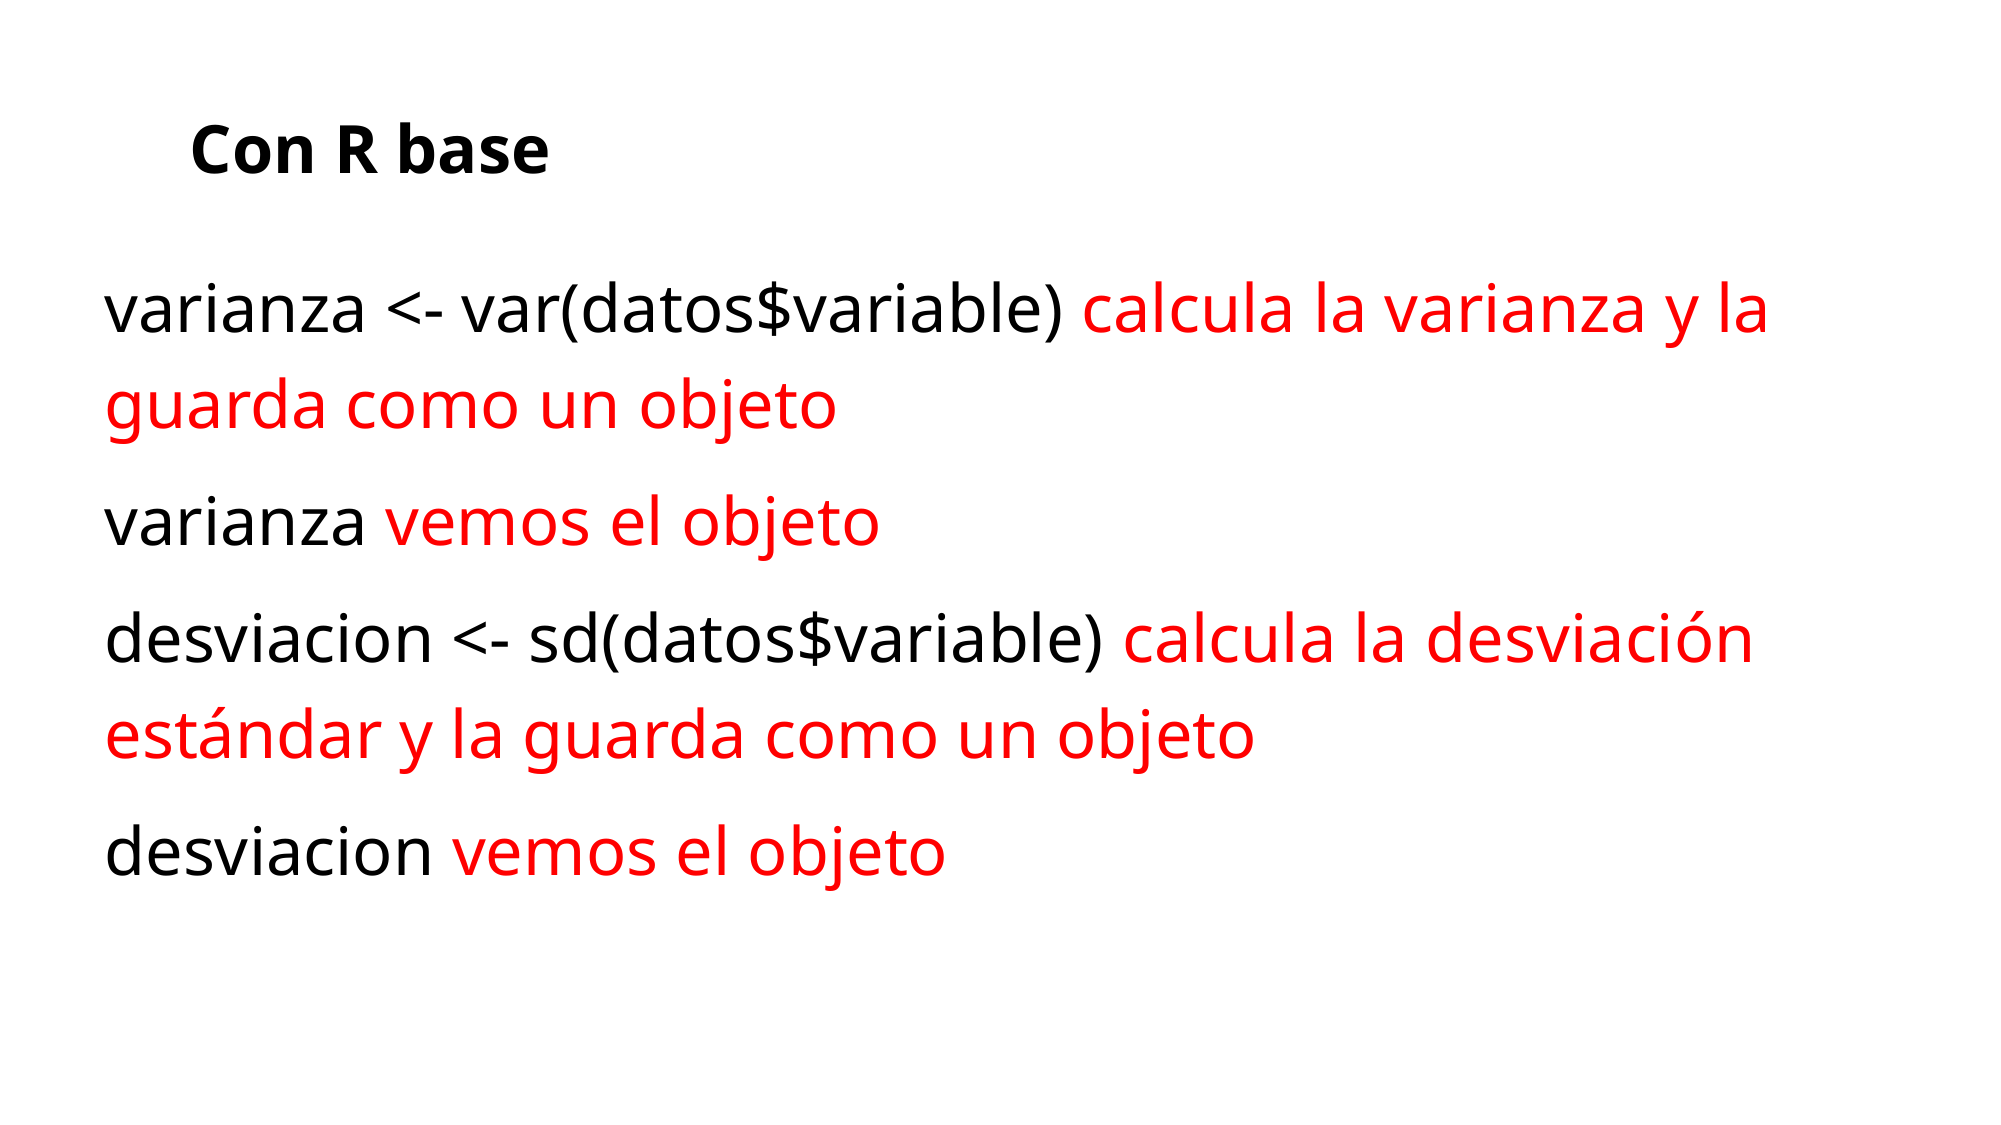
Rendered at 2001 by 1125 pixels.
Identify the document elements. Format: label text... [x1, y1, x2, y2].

list varianza <- var(datos$variable) calcula la varianza y la guarda como un objeto varianza vemos el objeto desviacion <- sd(datos$variable) calcula la desviación estándar y la guarda como un objeto desviacion vemos el objeto [89, 242, 1908, 984]
title Con R base [174, 39, 1633, 196]
